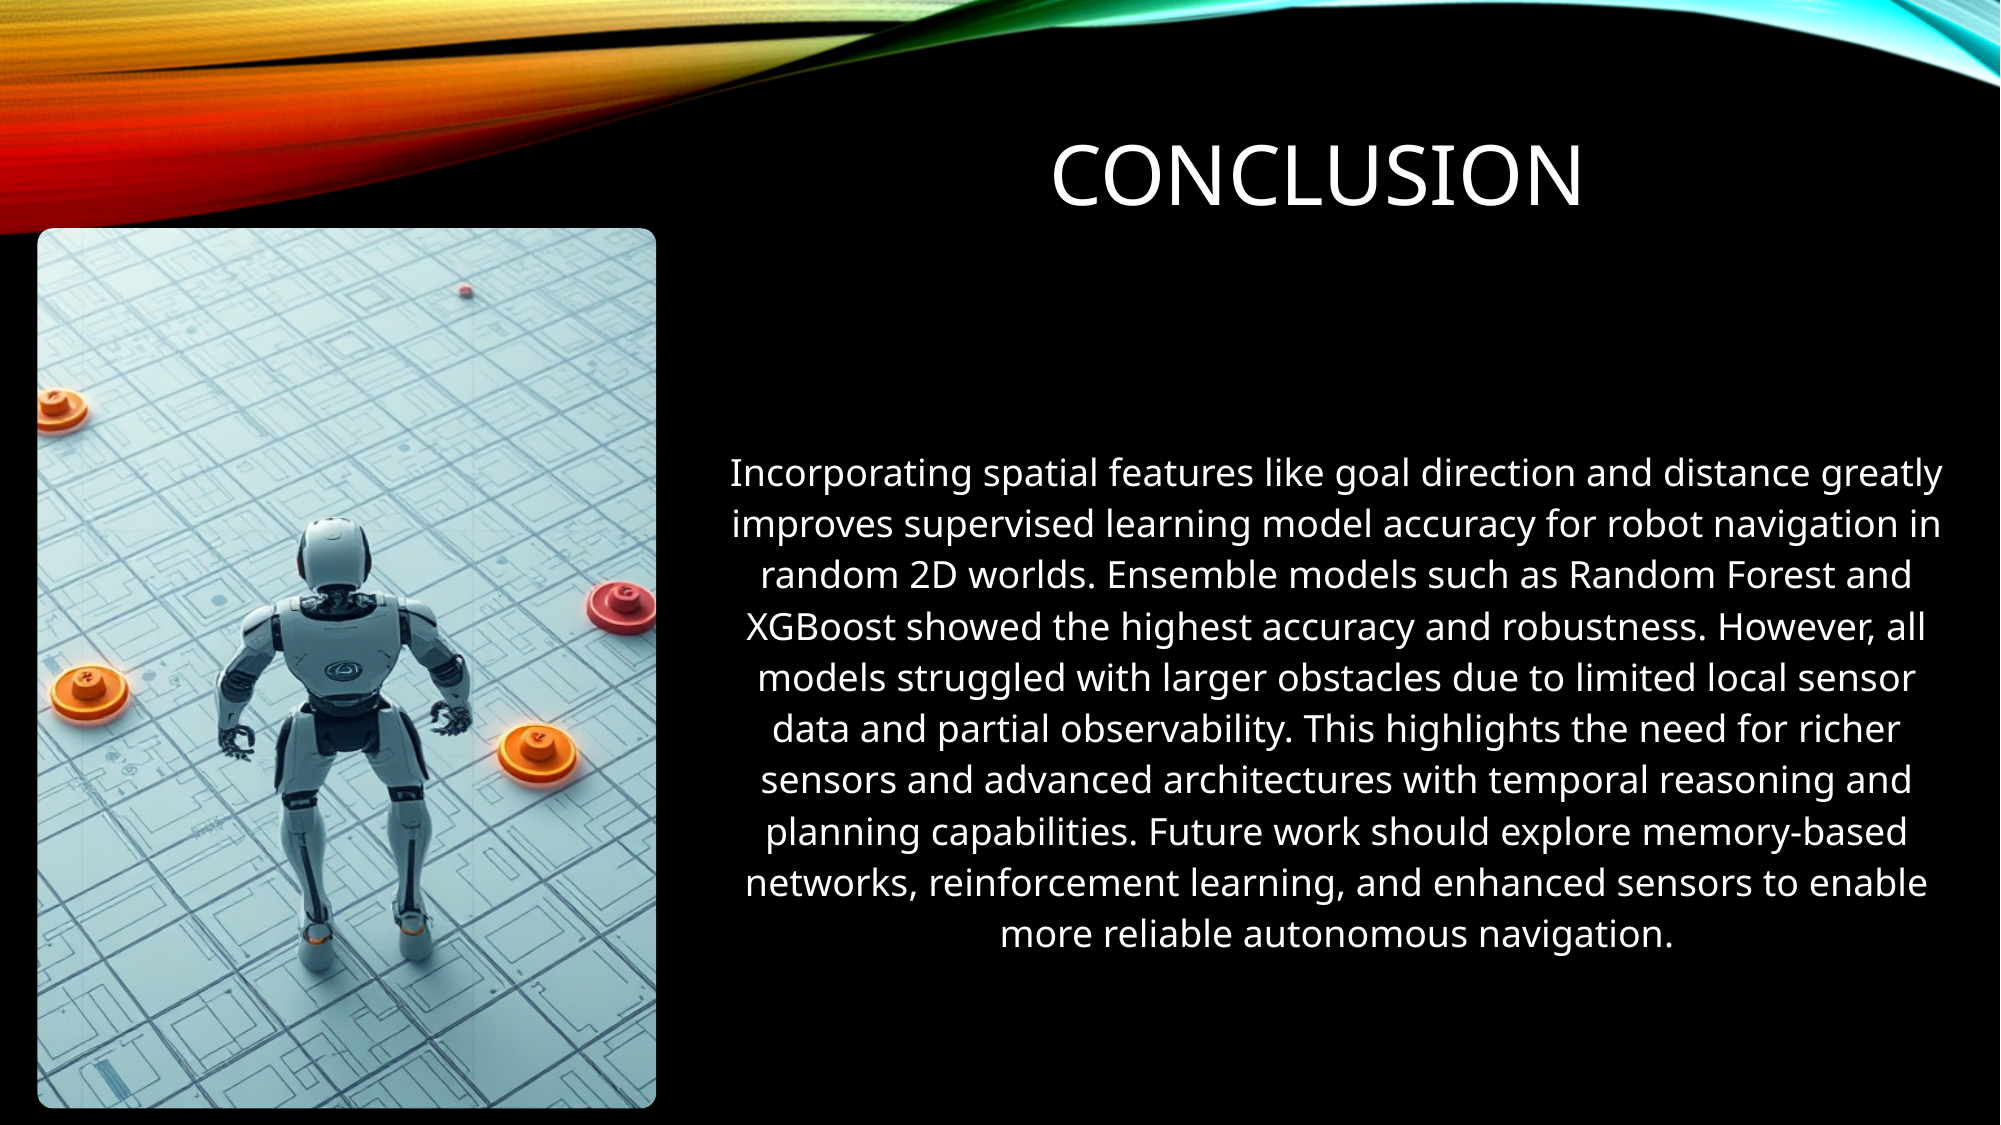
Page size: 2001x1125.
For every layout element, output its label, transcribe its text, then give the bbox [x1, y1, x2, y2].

list Incorporating spatial features like goal direction and distance greatly improves supervised learning model accuracy for robot navigation in random 2D worlds. Ensemble models such as Random Forest and XGBoost showed the highest accuracy and robustness. However, all models struggled with larger obstacles due to limited local sensor data and partial observability. This highlights the need for richer sensors and advanced architectures with temporal reasoning and planning capabilities. Future work should explore memory-based networks, reinforcement learning, and enhanced sensors to enable more reliable autonomous navigation. [725, 373, 1963, 963]
picture [0, 0, 2000, 1109]
title Conclusion [1049, 126, 1639, 252]
